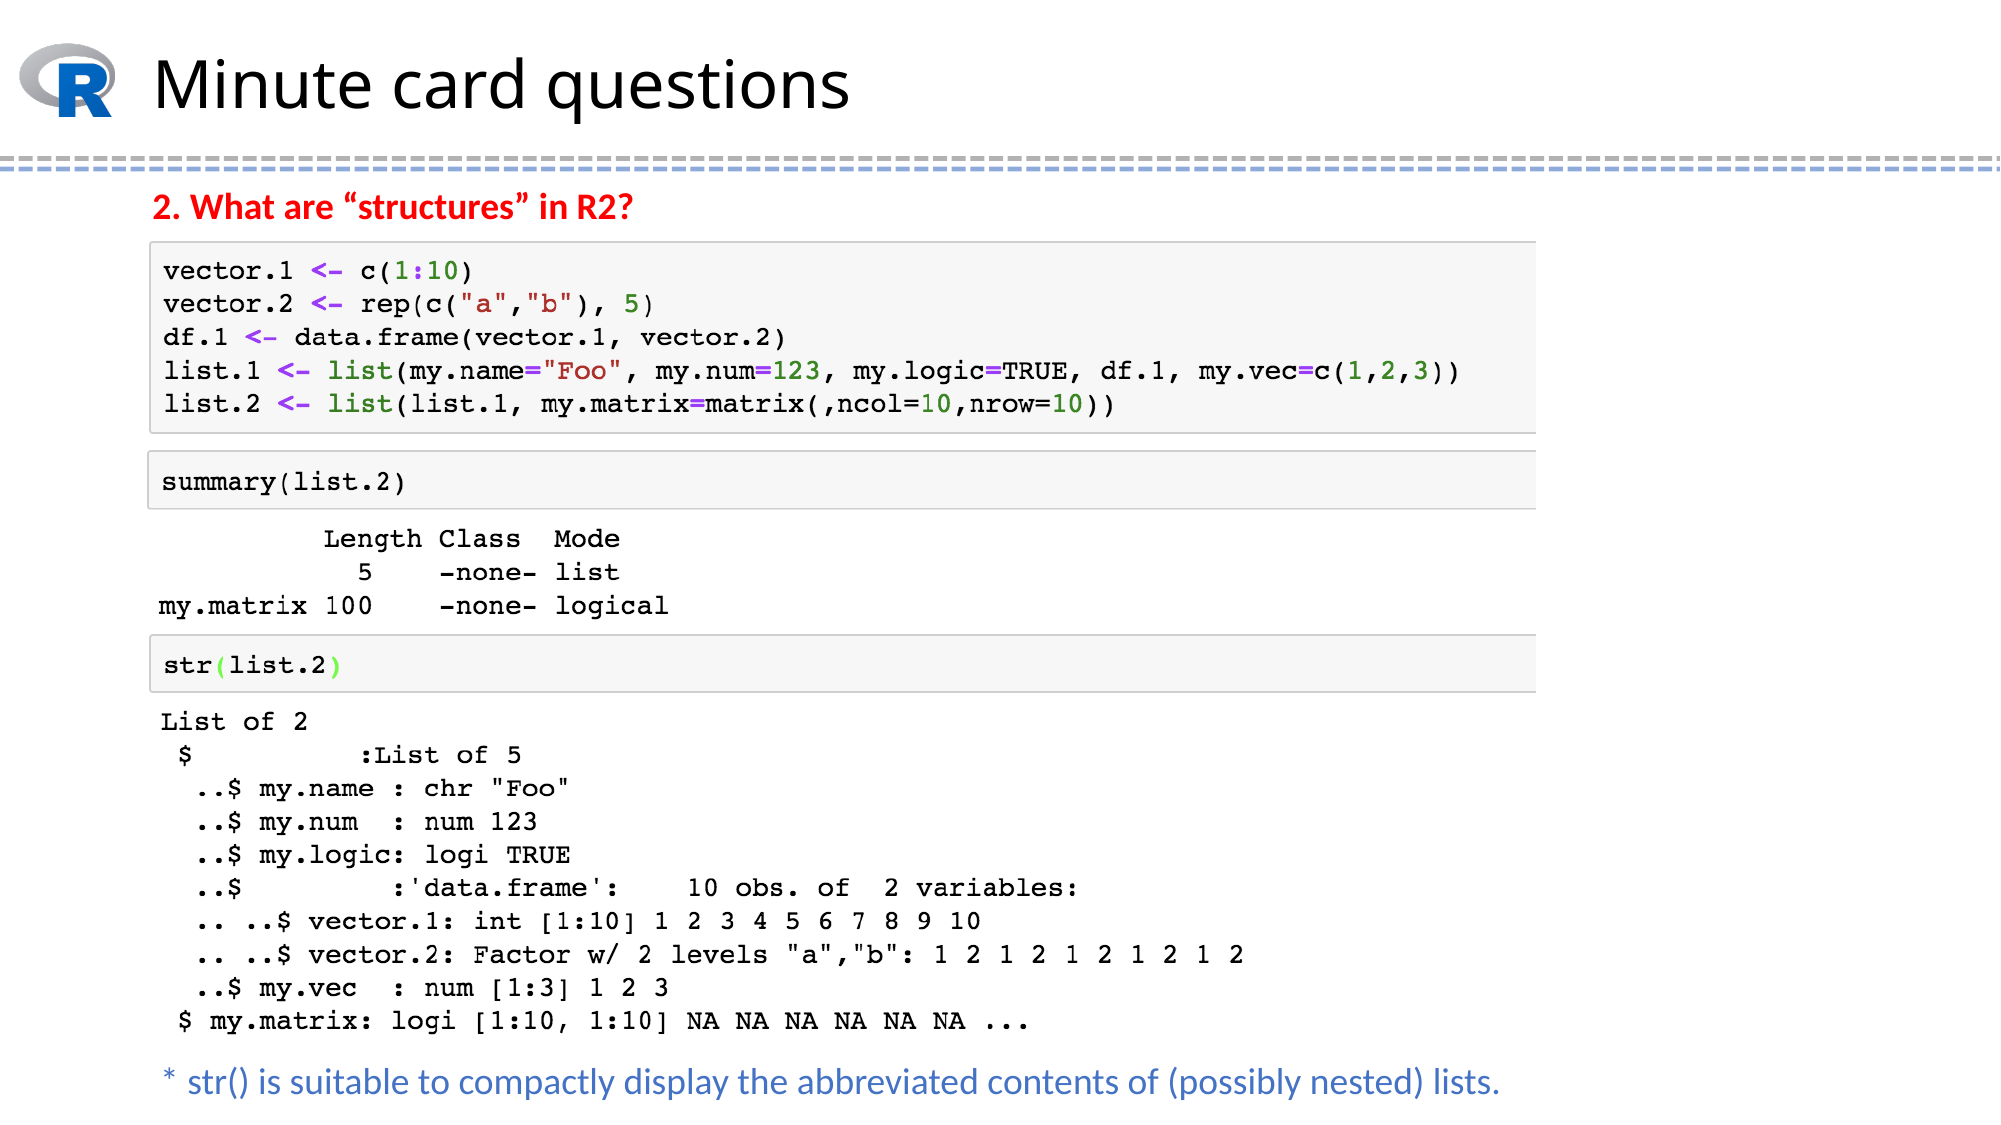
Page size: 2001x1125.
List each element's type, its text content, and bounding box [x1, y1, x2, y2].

picture [137, 233, 1536, 1051]
list 2. What are “structures” in R2? [137, 179, 1863, 249]
title Minute card questions [137, 26, 1863, 149]
picture [19, 43, 115, 117]
text_box * str() is suitable to compactly display the abbreviated contents of (possibly nested) lists. [145, 1051, 1518, 1110]
